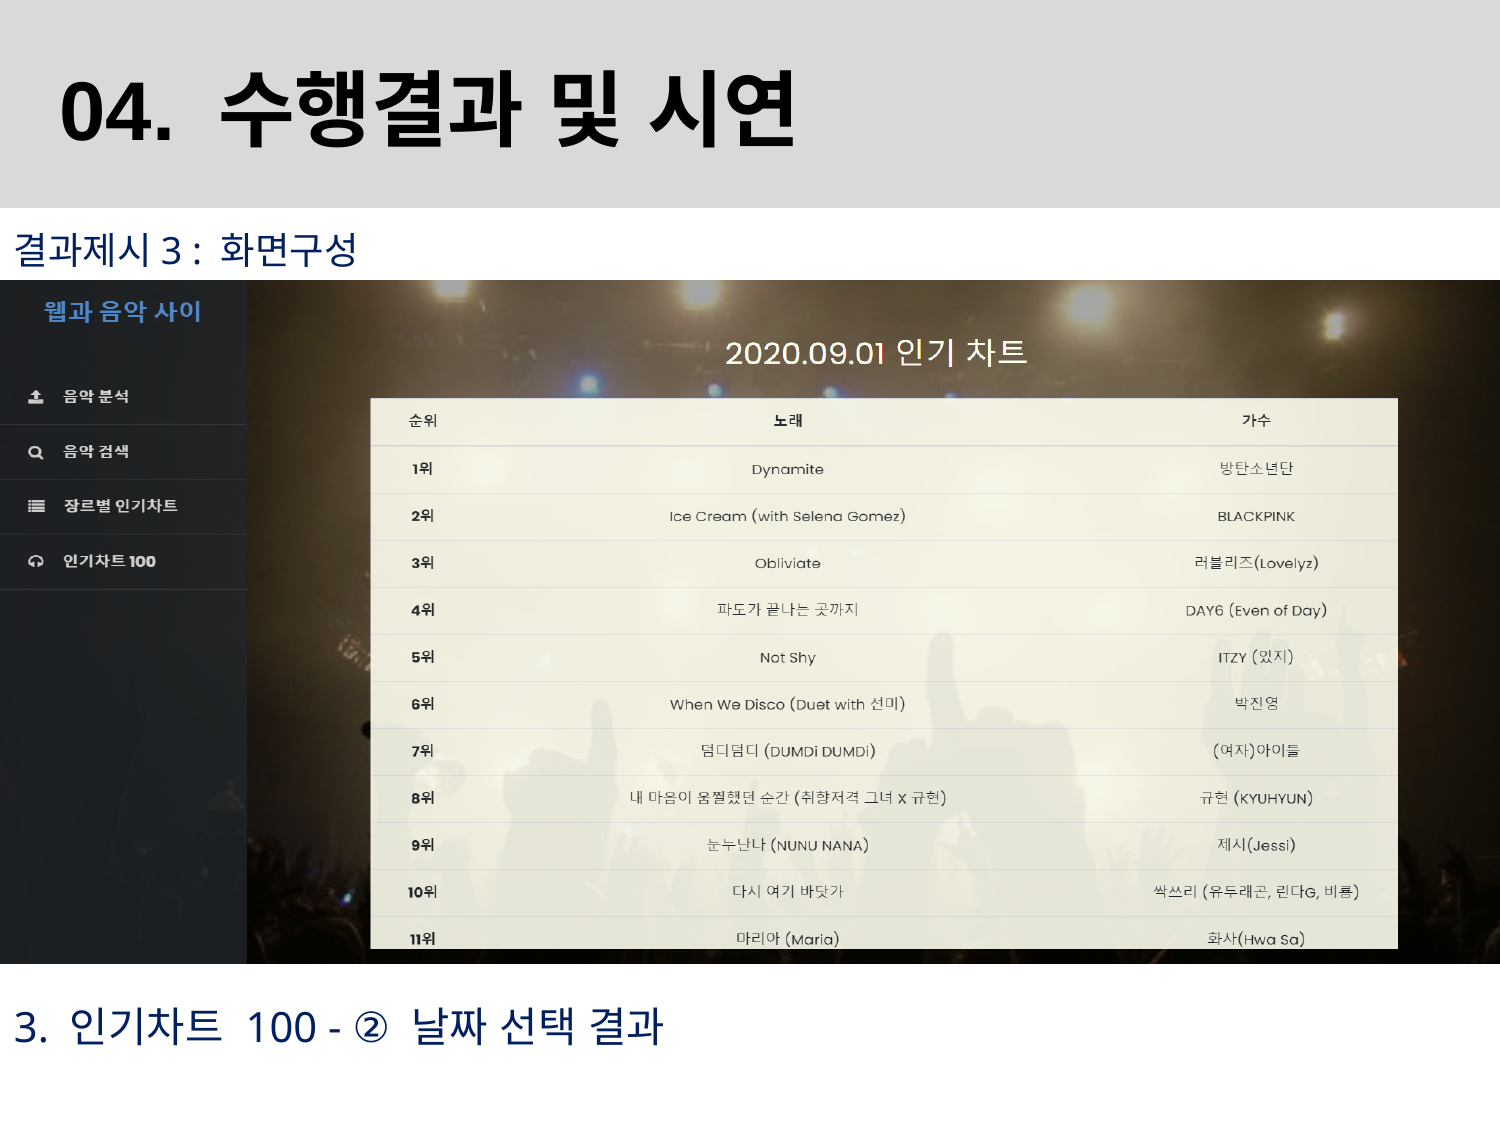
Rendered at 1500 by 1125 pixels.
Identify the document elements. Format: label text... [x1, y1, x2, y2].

picture [0, 280, 1500, 964]
text_box 결과제시3 : 화면구성 [0, 219, 791, 278]
text_box 3. 인기차트 100 - ② 날짜 선택 결과 [0, 993, 1500, 1058]
text_box 04. 수행결과 및 시연 [44, 61, 1312, 153]
